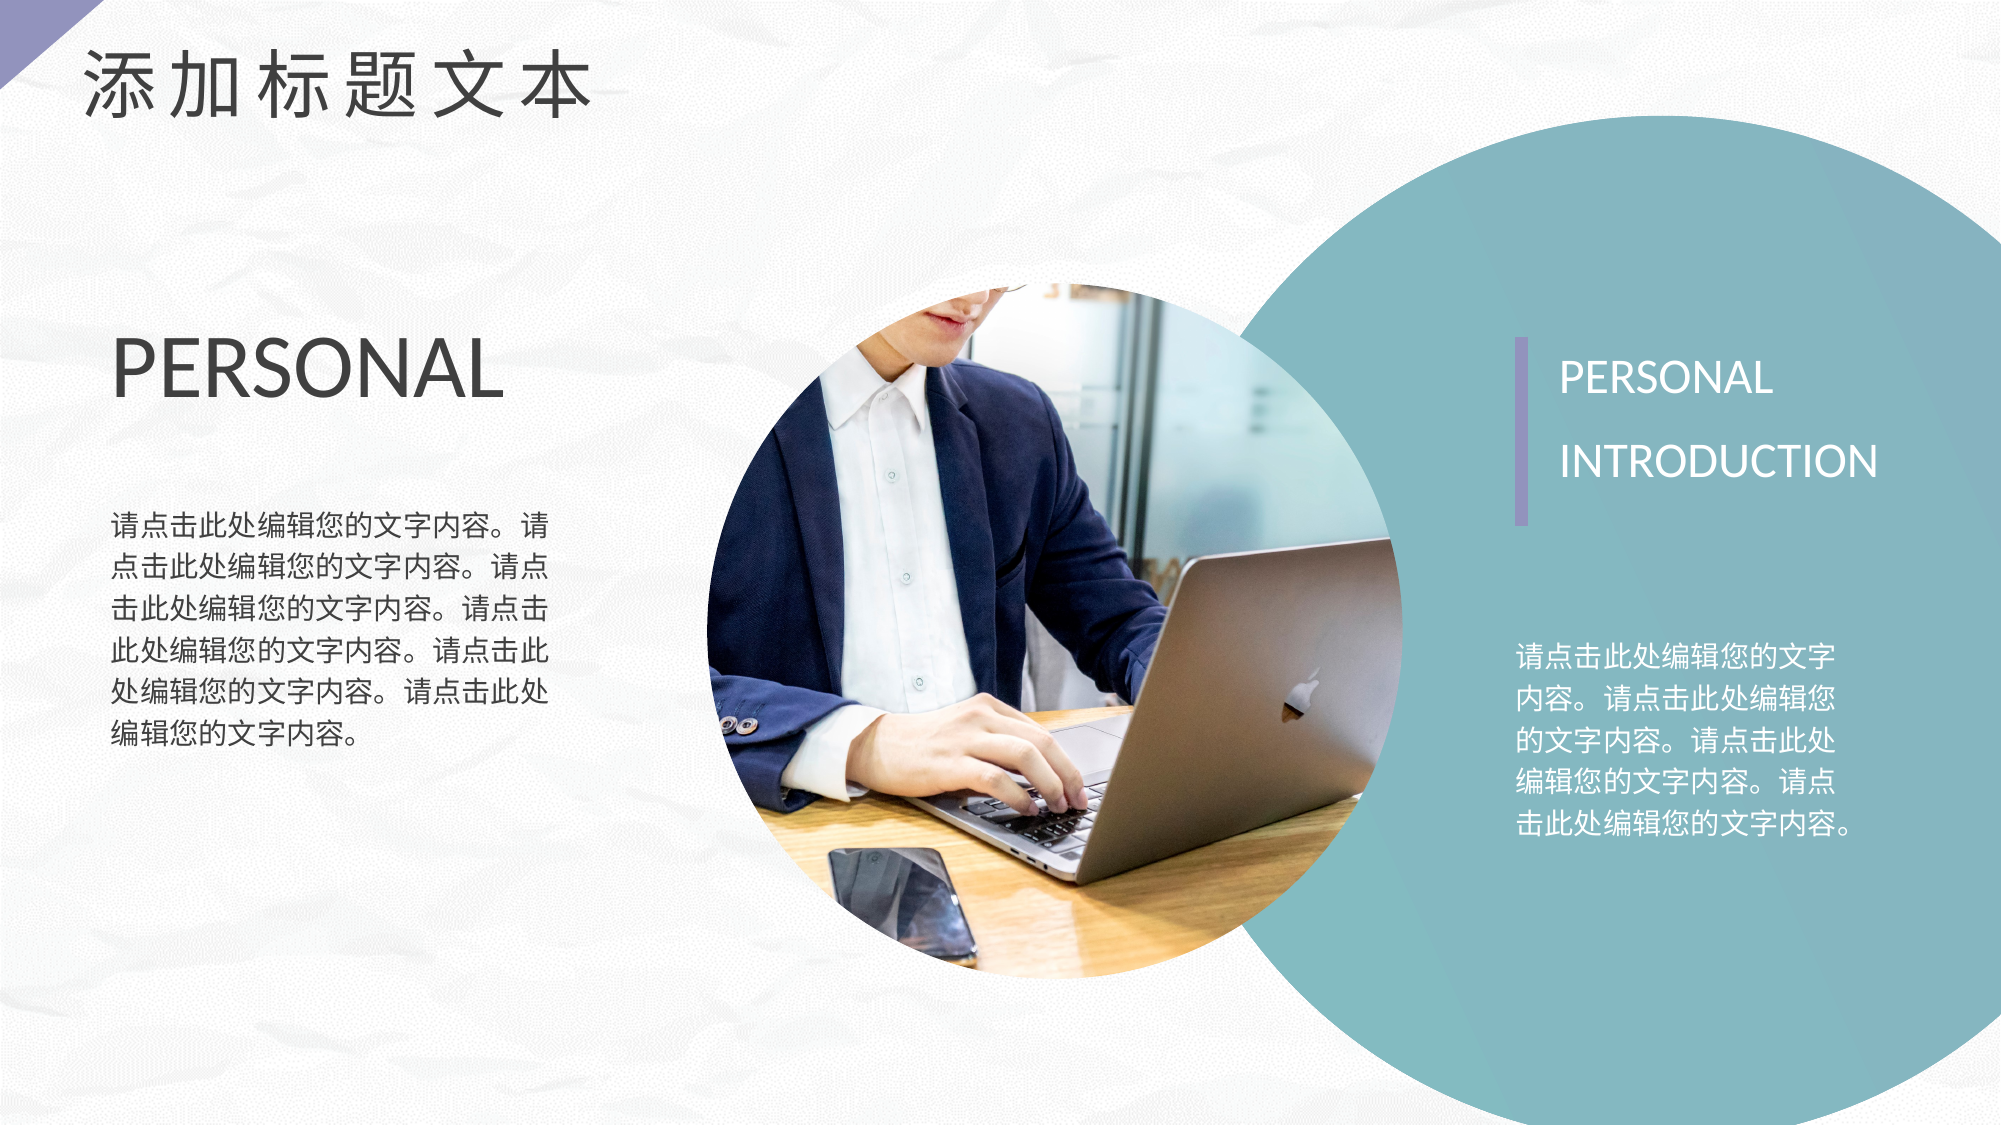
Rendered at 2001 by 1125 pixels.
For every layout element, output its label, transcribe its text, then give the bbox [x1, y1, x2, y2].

text_box 添加标题文本 [66, 73, 718, 135]
text_box 请点击此处编辑您的文字内容。请点击此处编辑您的文字内容。请点击此处编辑您的文字内容。请点击此处编辑您的文字内容。请点击此处编辑您的文字内容。请点击此处编辑您的文字内容。 [95, 435, 589, 758]
text_box [706, 282, 1404, 980]
text_box PERSONAL INTRODUCTION [1543, 307, 2000, 495]
text_box [1240, 114, 2000, 1125]
text_box PERSONAL [95, 336, 612, 424]
text_box [0, 0, 106, 91]
picture [0, 0, 2001, 1125]
text_box 请点击此处编辑您的文字内容。请点击此处编辑您的文字内容。请点击此处编辑您的文字内容。请点击此处编辑您的文字内容。 [1500, 602, 1854, 848]
